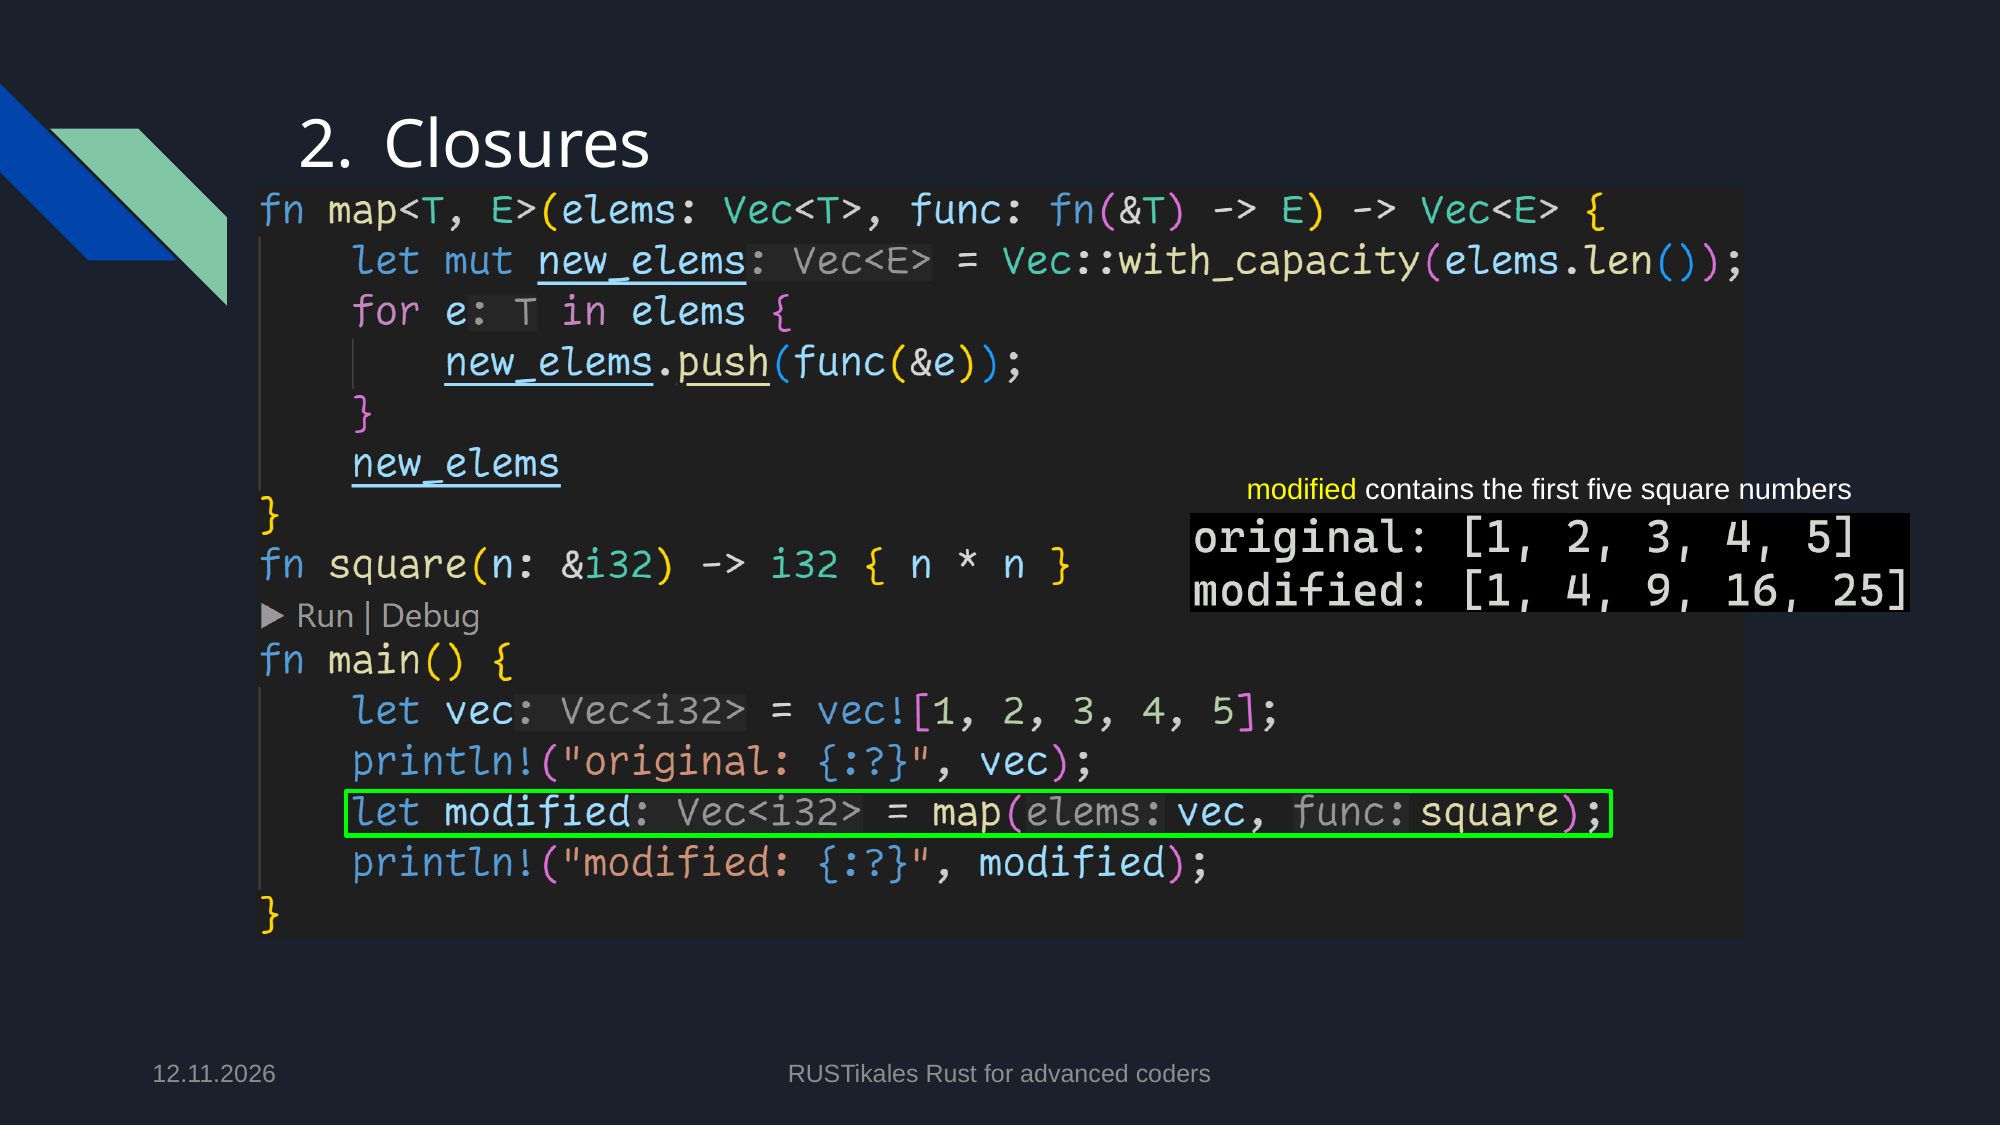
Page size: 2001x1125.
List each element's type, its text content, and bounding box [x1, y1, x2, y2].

picture [256, 187, 1910, 938]
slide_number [137, 1042, 588, 1103]
text_box modified contains the first five square numbers [1748, 462, 1868, 512]
footer RUSTikales Rust for advanced coders [662, 1042, 1338, 1103]
title Closures [283, 86, 1824, 287]
